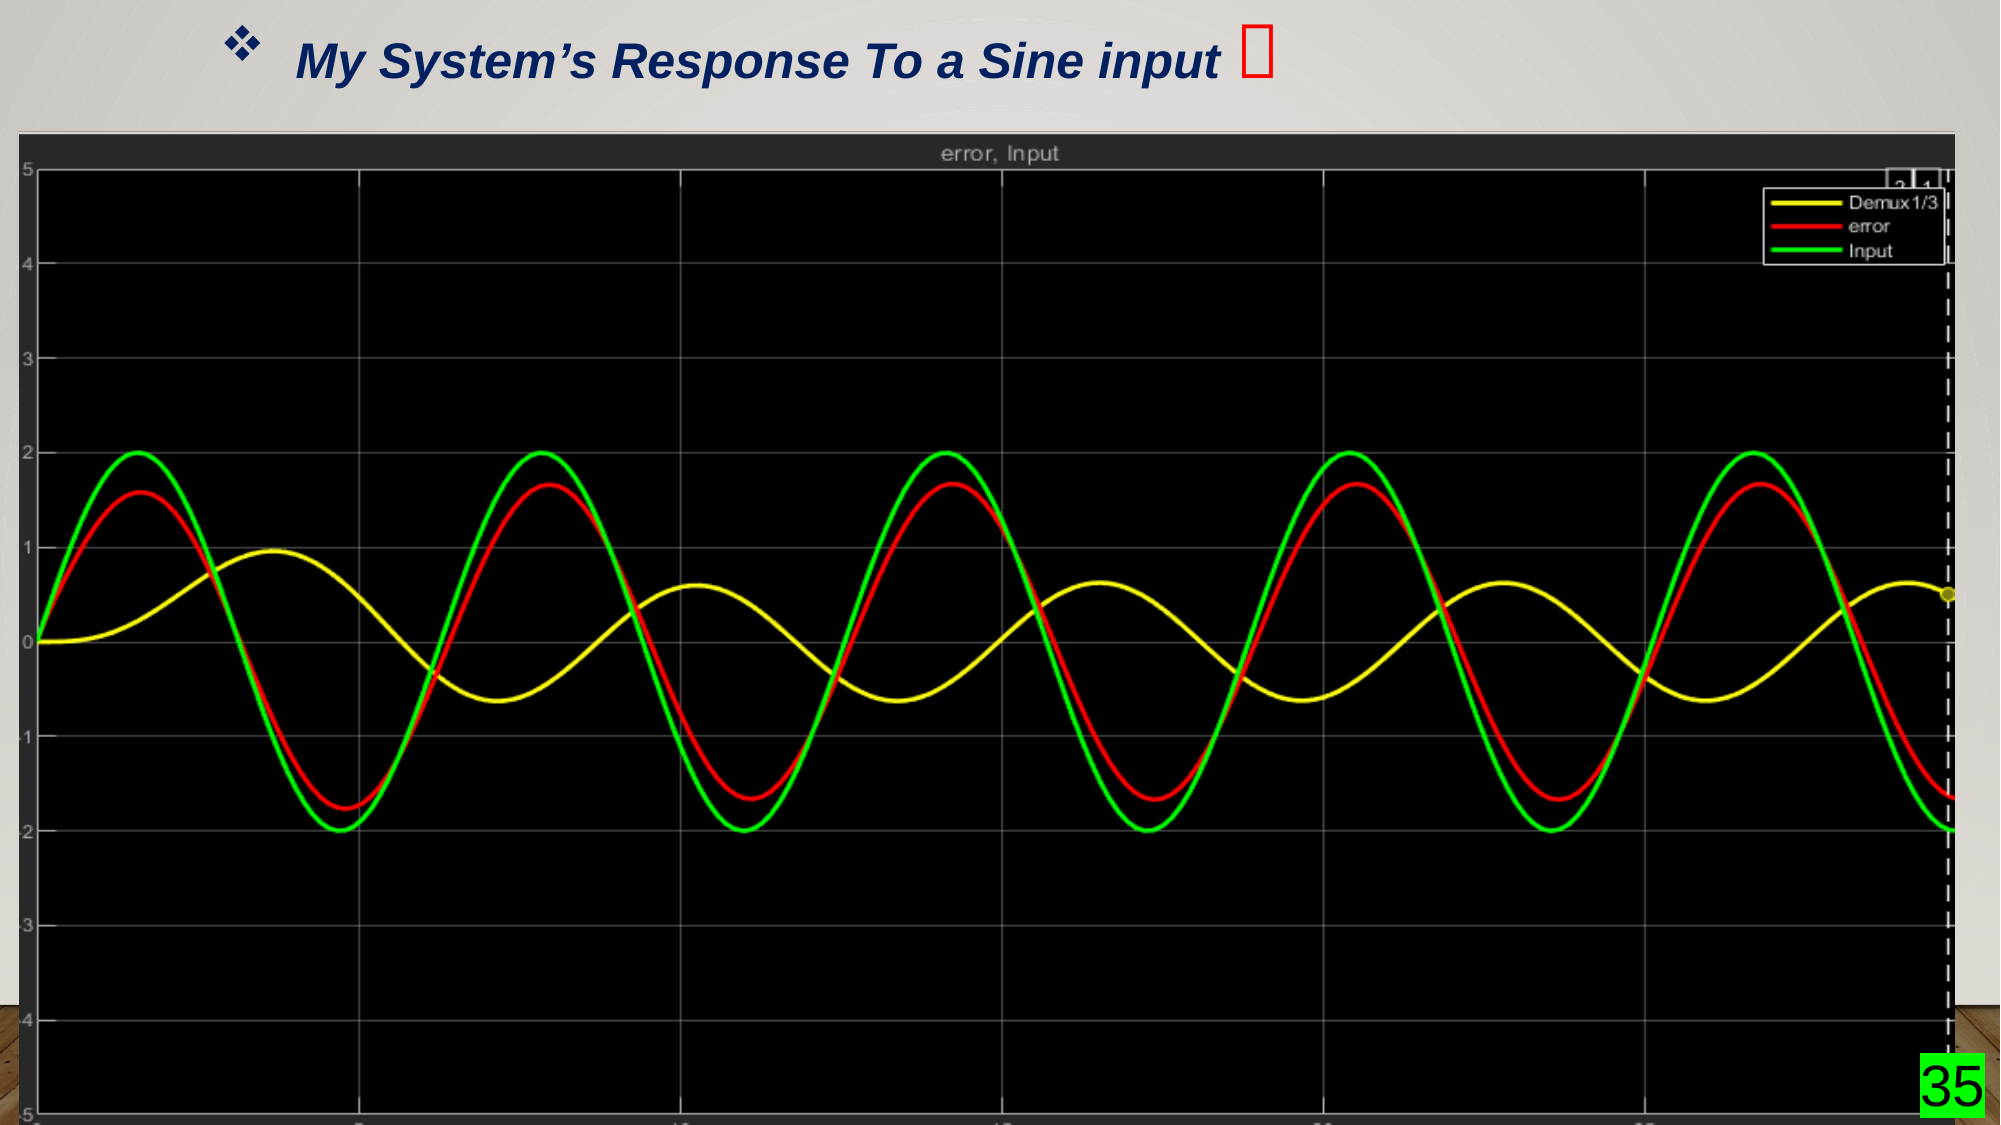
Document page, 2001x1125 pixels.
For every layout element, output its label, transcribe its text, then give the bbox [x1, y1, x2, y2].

text_box 35 [1955, 1040, 2000, 1125]
picture [0, 131, 2000, 1125]
text_box My System’s Response To a Sine input  [205, 6, 1781, 131]
